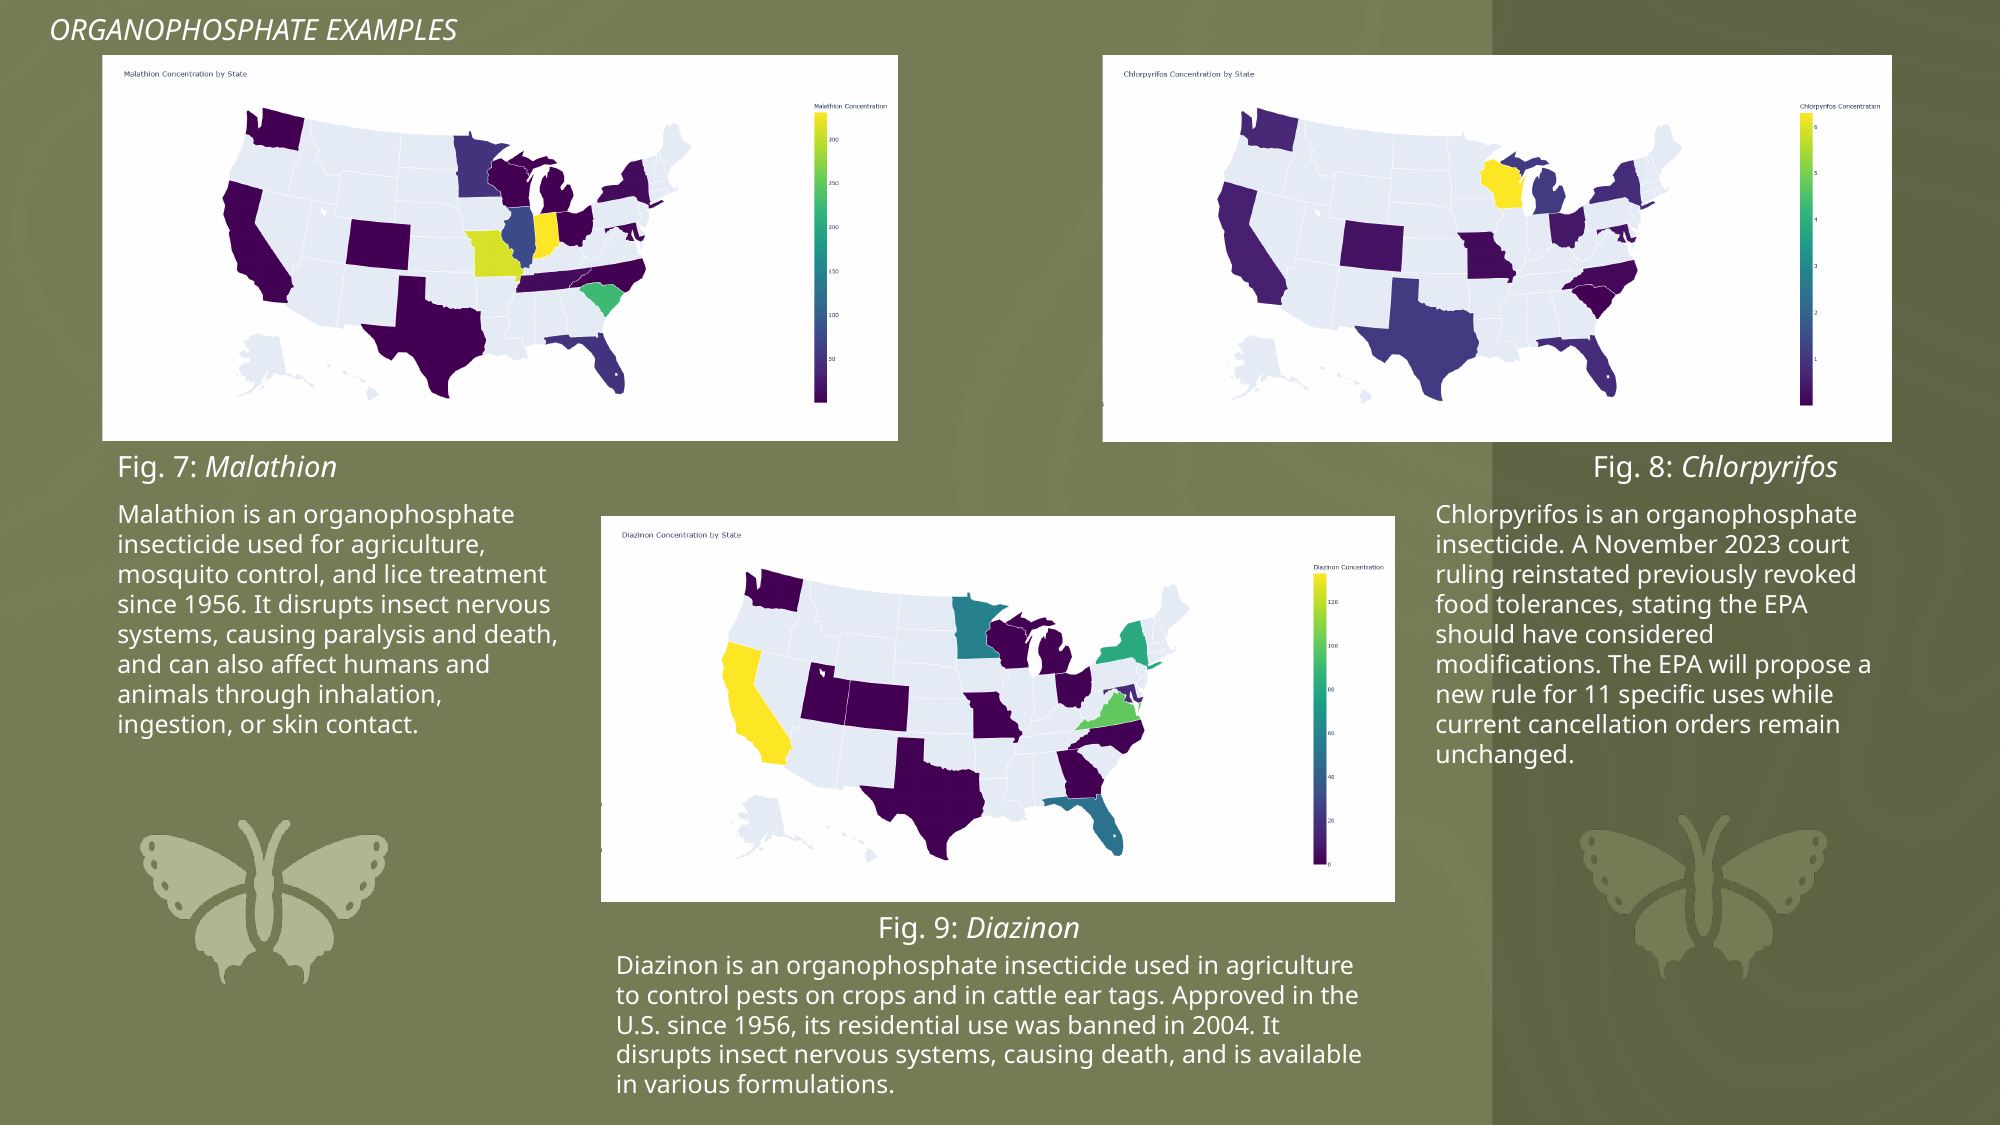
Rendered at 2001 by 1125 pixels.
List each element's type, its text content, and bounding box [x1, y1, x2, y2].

picture [101, 54, 899, 443]
picture [600, 516, 1399, 903]
text_box Fig. 8: Chlorpyrifos [1578, 440, 2000, 491]
text_box Chlorpyrifos is an organophosphate insecticide. A November 2023 court ruling reinstated previously revoked food tolerances, stating the EPA should have considered modifications. The EPA will propose a new rule for 11 specific uses while current cancellation orders remain unchanged. [1420, 491, 1894, 776]
text_box Malathion is an organophosphate insecticide used for agriculture, mosquito control, and lice treatment since 1956. It disrupts insect nervous systems, causing paralysis and death, and can also affect humans and animals through inhalation, ingestion, or skin contact. [102, 491, 580, 746]
text_box ORGANOPHOSPHATE EXAMPLES [34, 4, 536, 55]
picture [113, 751, 414, 1052]
text_box Fig. 7: Malathion [101, 443, 536, 491]
text_box Fig. 9: Diazinon [862, 903, 1299, 941]
picture [1102, 55, 1894, 443]
picture [1553, 747, 1854, 1047]
text_box Diazinon is an organophosphate insecticide used in agriculture to control pests on crops and in cattle ear tags. Approved in the U.S. since 1956, its residential use was banned in 2004. It disrupts insect nervous systems, causing death, and is available in various formulations. [600, 941, 1398, 1125]
